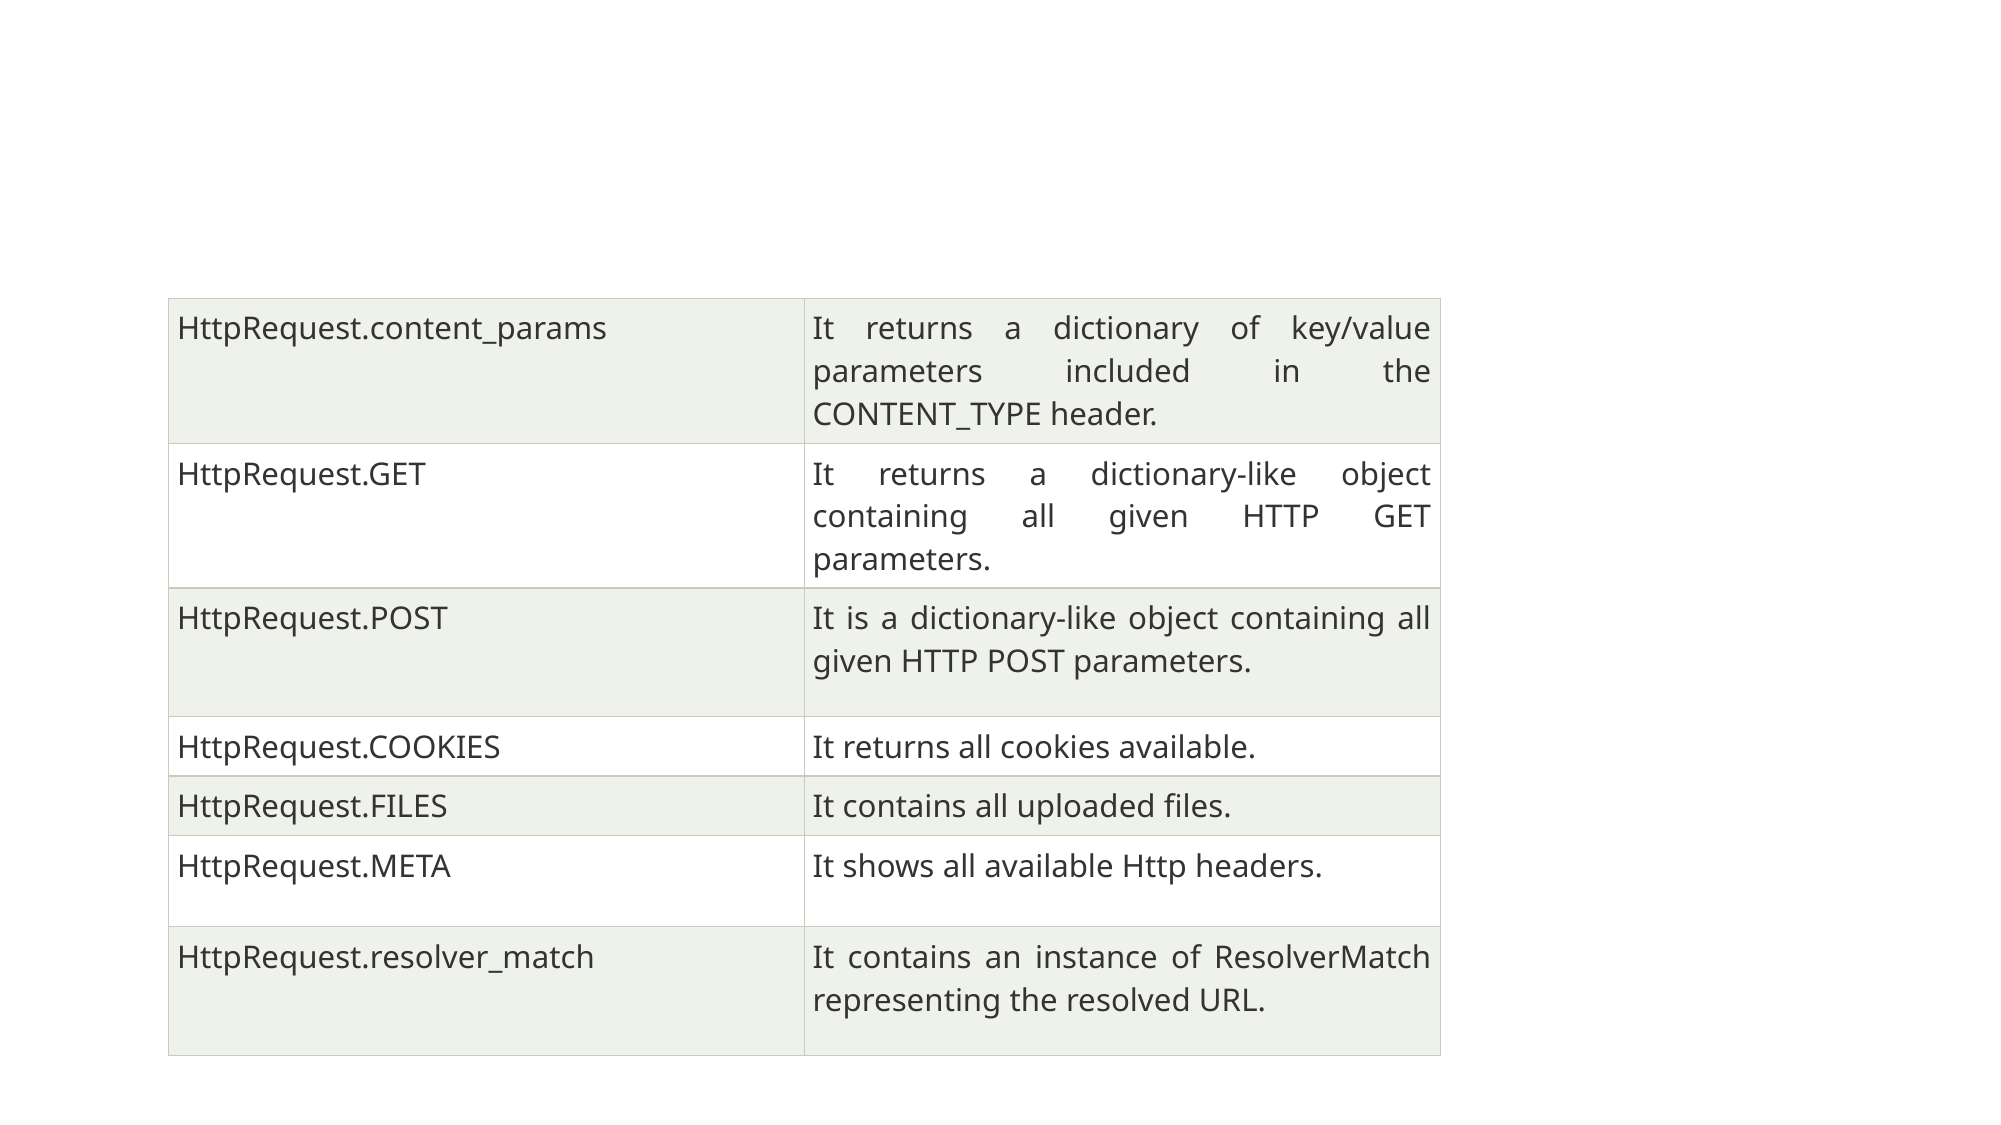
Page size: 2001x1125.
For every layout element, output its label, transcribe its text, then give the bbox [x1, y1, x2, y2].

table_cell It returns a dictionary-like object containing all given HTTP GET parameters. [805, 444, 1440, 587]
table_cell It returns all cookies available. [805, 717, 1440, 775]
table_cell HttpRequest.POST [169, 589, 804, 716]
table_cell HttpRequest.COOKIES [169, 717, 804, 775]
table_cell It contains all uploaded files. [805, 777, 1440, 835]
table_cell HttpRequest.GET [169, 444, 804, 587]
table_cell HttpRequest.resolver_match [169, 927, 804, 1055]
table_cell It shows all available Http headers. [805, 836, 1440, 926]
table_header HttpRequest.content_params [169, 299, 804, 443]
table_cell HttpRequest.META [169, 836, 804, 926]
table_header It returns a dictionary of key/value parameters included in the CONTENT_TYPE header. [805, 299, 1440, 443]
table_cell It is a dictionary-like object containing all given HTTP POST parameters. [805, 589, 1440, 716]
table_cell HttpRequest.FILES [169, 777, 804, 835]
table_cell It contains an instance of ResolverMatch representing the resolved URL. [805, 927, 1440, 1055]
